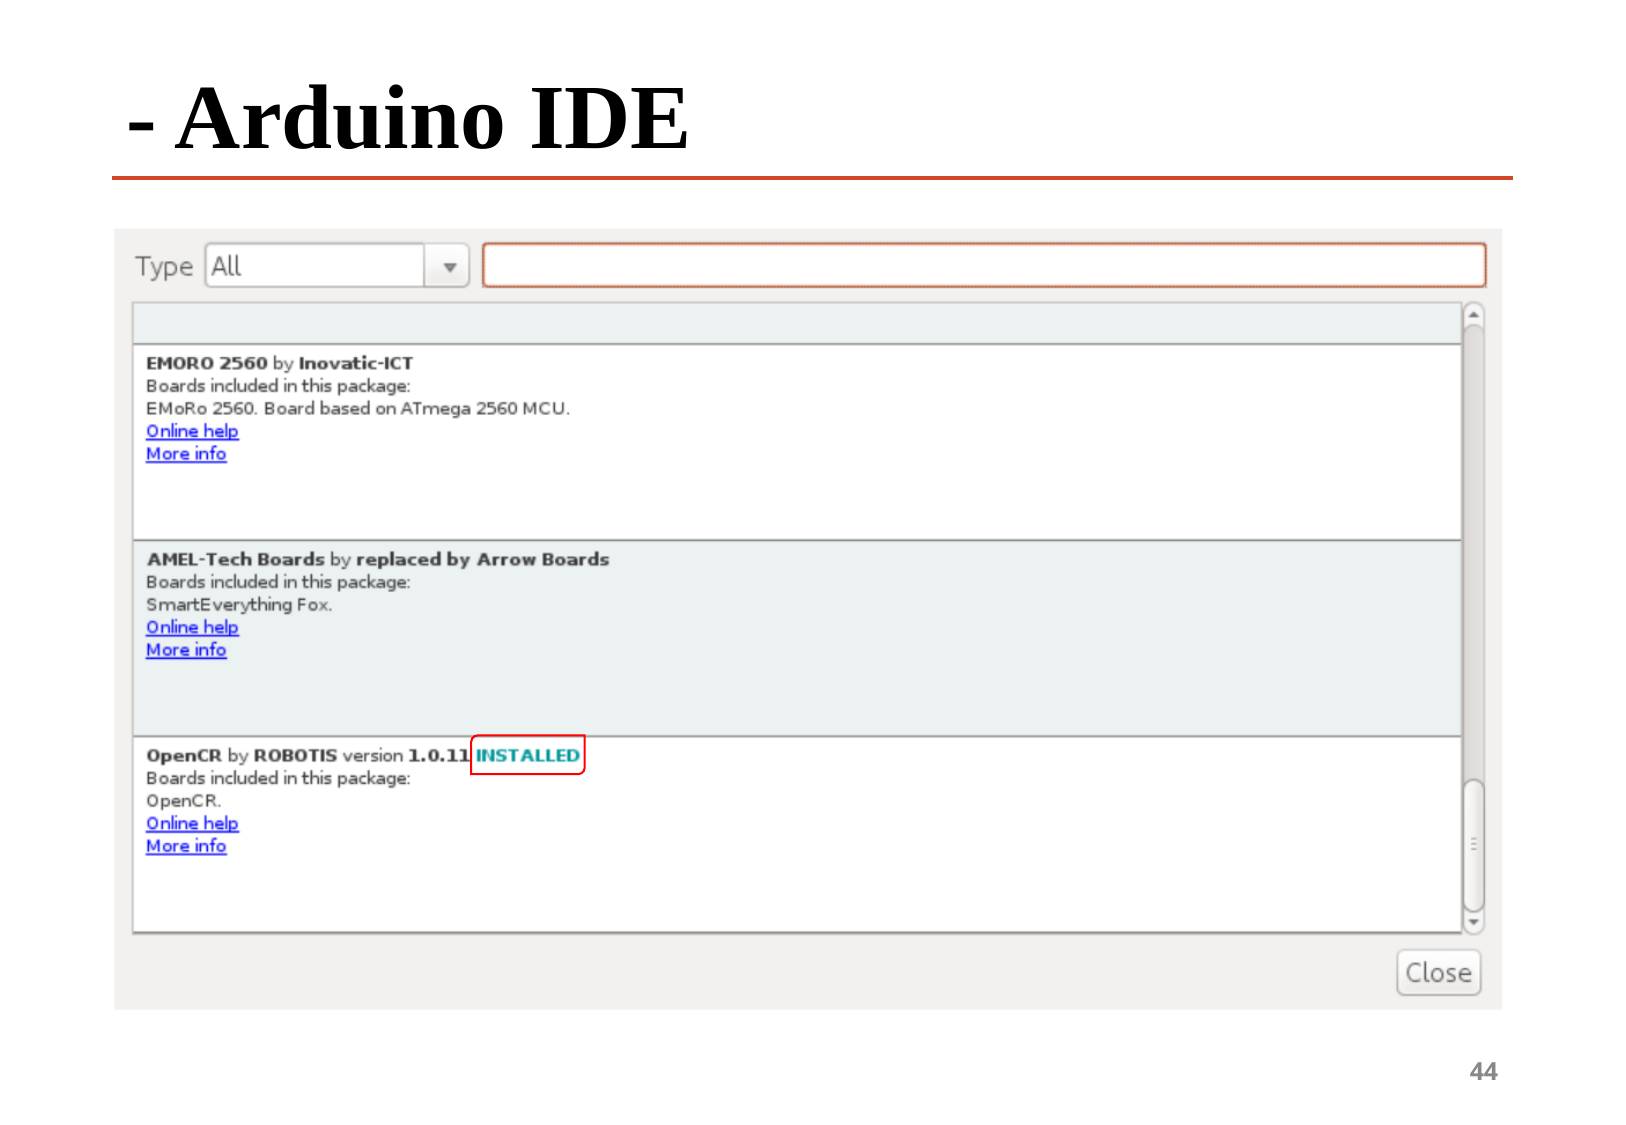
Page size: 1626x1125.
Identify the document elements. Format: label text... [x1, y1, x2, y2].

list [111, 216, 1514, 1019]
title - Arduino IDE [111, 59, 1514, 179]
slide_number ‹#› [1433, 1042, 1514, 1103]
